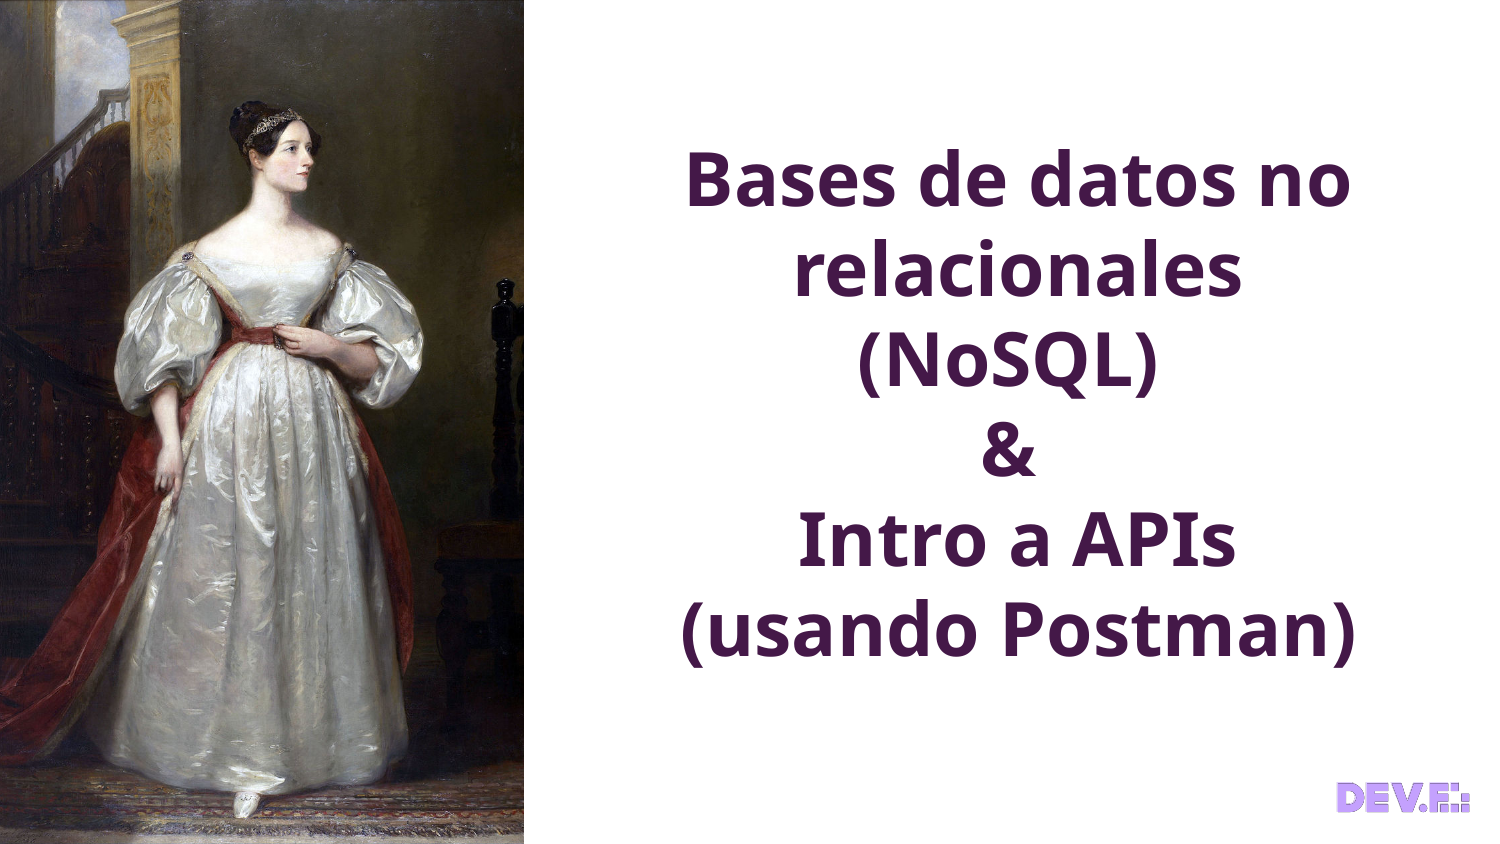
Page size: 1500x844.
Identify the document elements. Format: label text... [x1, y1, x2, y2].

text_box Bases de datos no relacionales (NoSQL) & Intro a APIs (usando Postman) [655, 116, 1381, 727]
picture [1330, 776, 1474, 818]
picture [0, 0, 524, 844]
